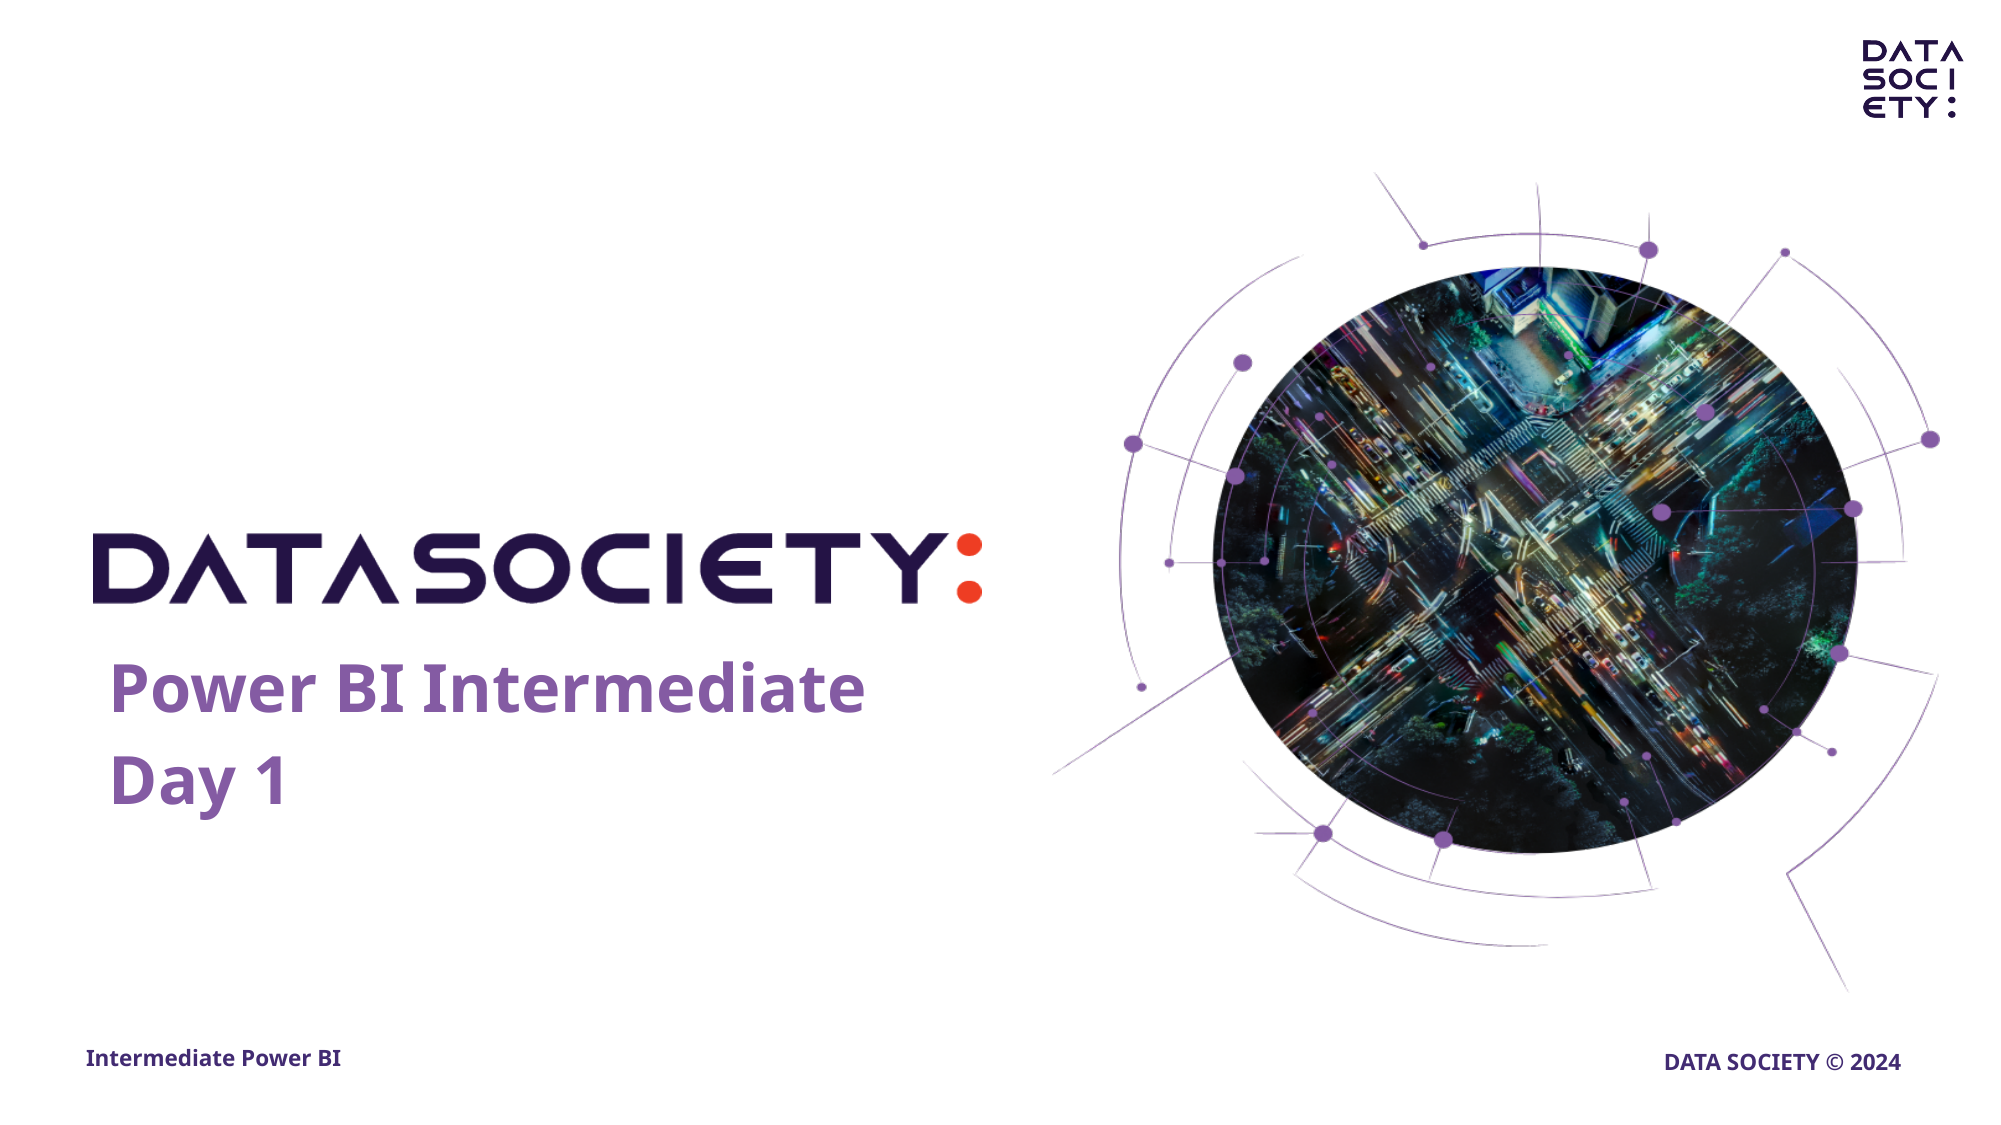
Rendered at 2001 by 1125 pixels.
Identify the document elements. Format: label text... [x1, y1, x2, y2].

picture [93, 533, 982, 604]
text_box Day 1 [93, 724, 1052, 834]
title Power BI Intermediate [93, 631, 1052, 724]
picture [1051, 172, 1940, 994]
picture [1863, 40, 1964, 118]
